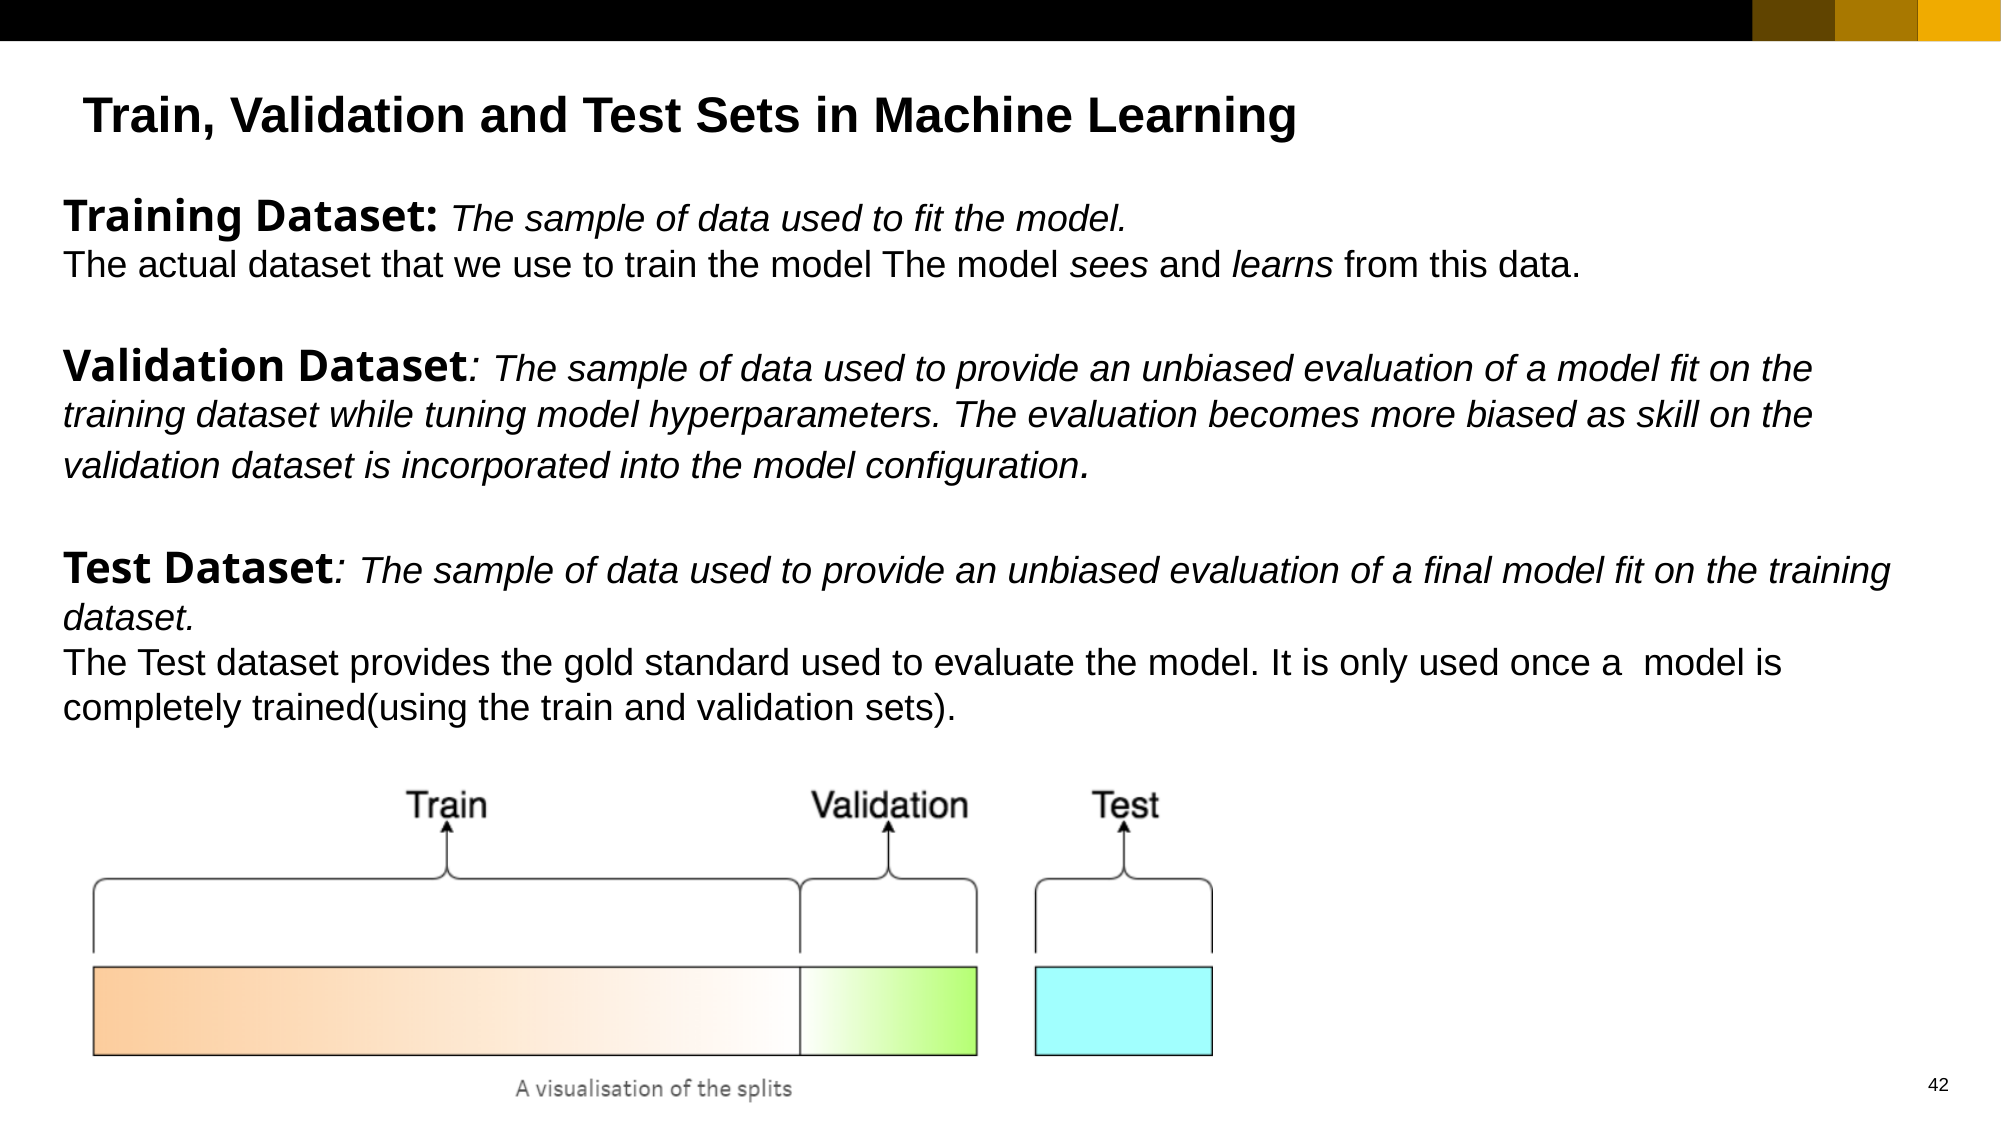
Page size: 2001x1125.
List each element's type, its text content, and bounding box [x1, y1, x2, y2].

picture [59, 740, 1213, 1112]
title Train, Validation and Test Sets in Machine Learning [82, 82, 1918, 144]
text_box Training Dataset: The sample of data used to fit the model. The actual dataset that we use to train the model The model sees and learns from this data. Validation Dataset: The sample of data used to provide an unbiased evaluation of a model fit on the training dataset while tuning model hyperparameters. The evaluation becomes more biased as skill on the validation dataset is incorporated into the model configuration. Test Dataset: The sample of data used to provide an unbiased evaluation of a final model fit on the training dataset. The Test dataset provides the gold standard used to evaluate the model. It is only used once a model is completely trained(using the train and validation sets). [48, 180, 1918, 736]
